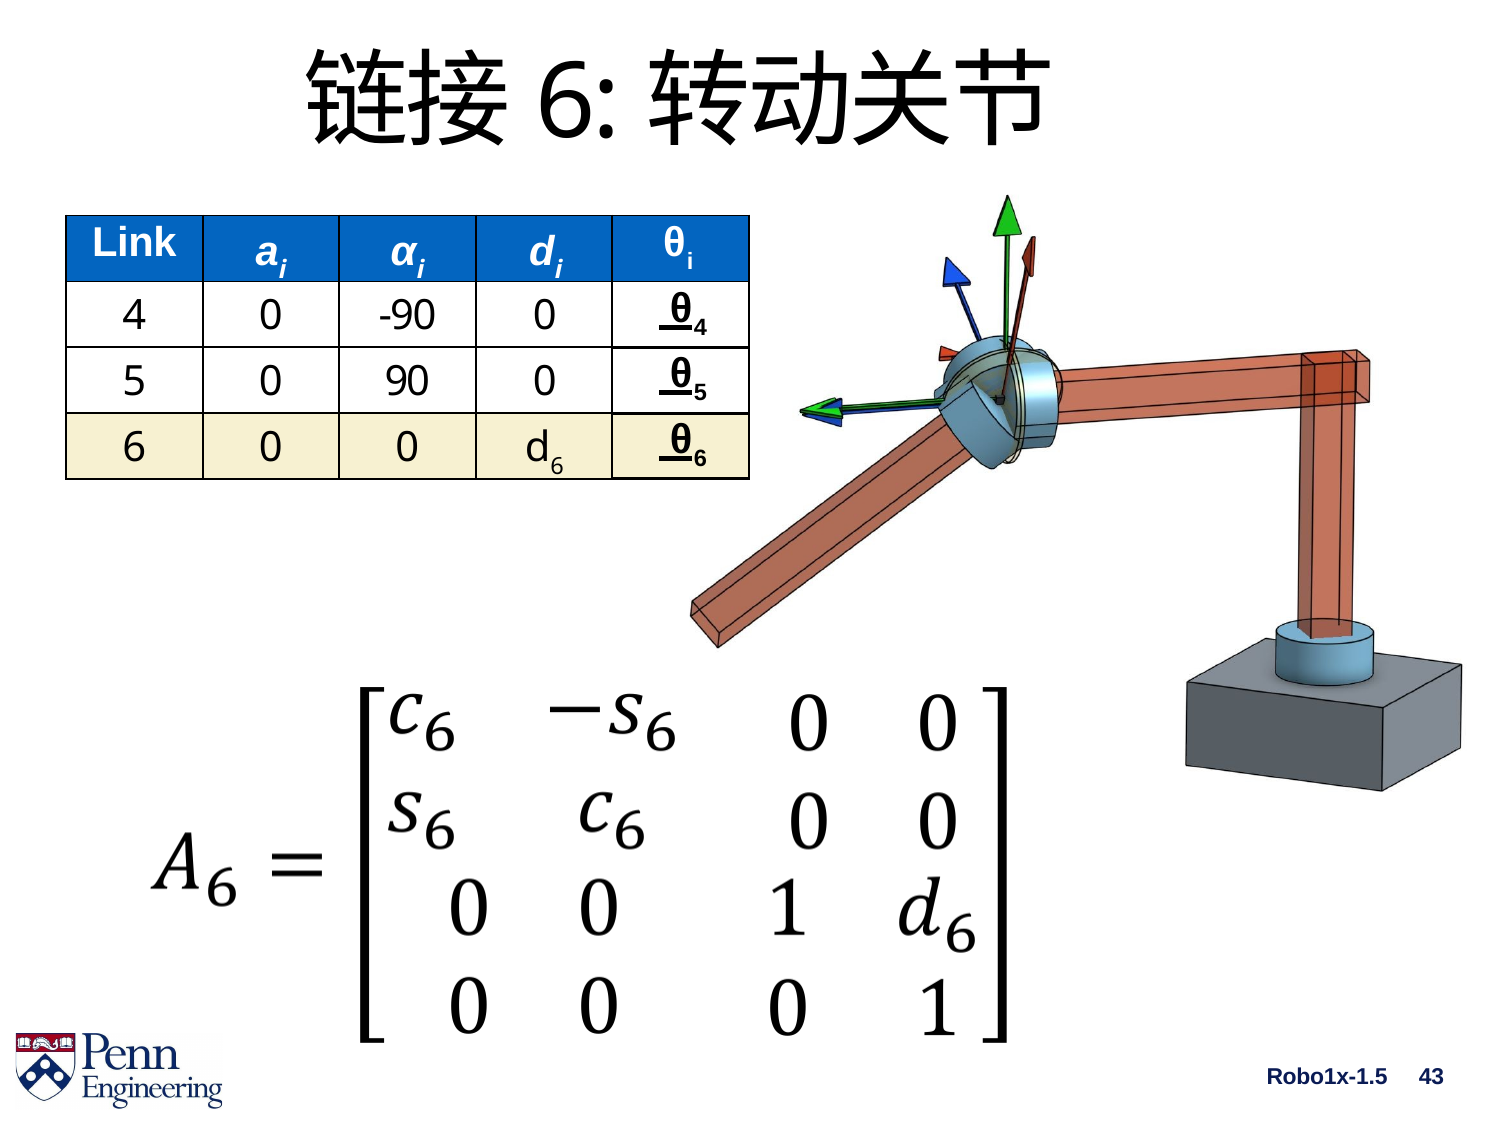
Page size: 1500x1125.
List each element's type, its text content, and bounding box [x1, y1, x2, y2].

table_header ai [204, 216, 338, 281]
slide_number 43 [1414, 1058, 1449, 1125]
table_cell 5 [67, 348, 202, 412]
table_header αi [340, 216, 475, 281]
table_cell 0 [204, 348, 338, 412]
table_cell 0 [204, 414, 338, 478]
table_cell d6 [477, 414, 611, 478]
text_box [607, 153, 1488, 815]
table_cell -90 [340, 282, 475, 346]
table_cell 90 [340, 348, 475, 412]
table_cell 0 [204, 282, 338, 346]
table_header Link [67, 216, 202, 281]
text_box [146, 672, 1044, 1045]
table_header θi [613, 216, 748, 281]
table_cell θ6 [613, 415, 748, 477]
table_header di [477, 216, 611, 281]
table_cell θ5 [613, 349, 748, 412]
table_cell 0 [340, 414, 475, 478]
table_cell θ4 [613, 282, 748, 346]
picture [15, 1033, 223, 1110]
title 链接6:转动关节 [57, 0, 1443, 221]
table_cell 4 [67, 282, 202, 346]
footer Robo1x-1.5 [1264, 1058, 1390, 1125]
table_cell 0 [477, 282, 611, 346]
table_cell 0 [477, 348, 611, 412]
table_cell 6 [67, 414, 202, 478]
